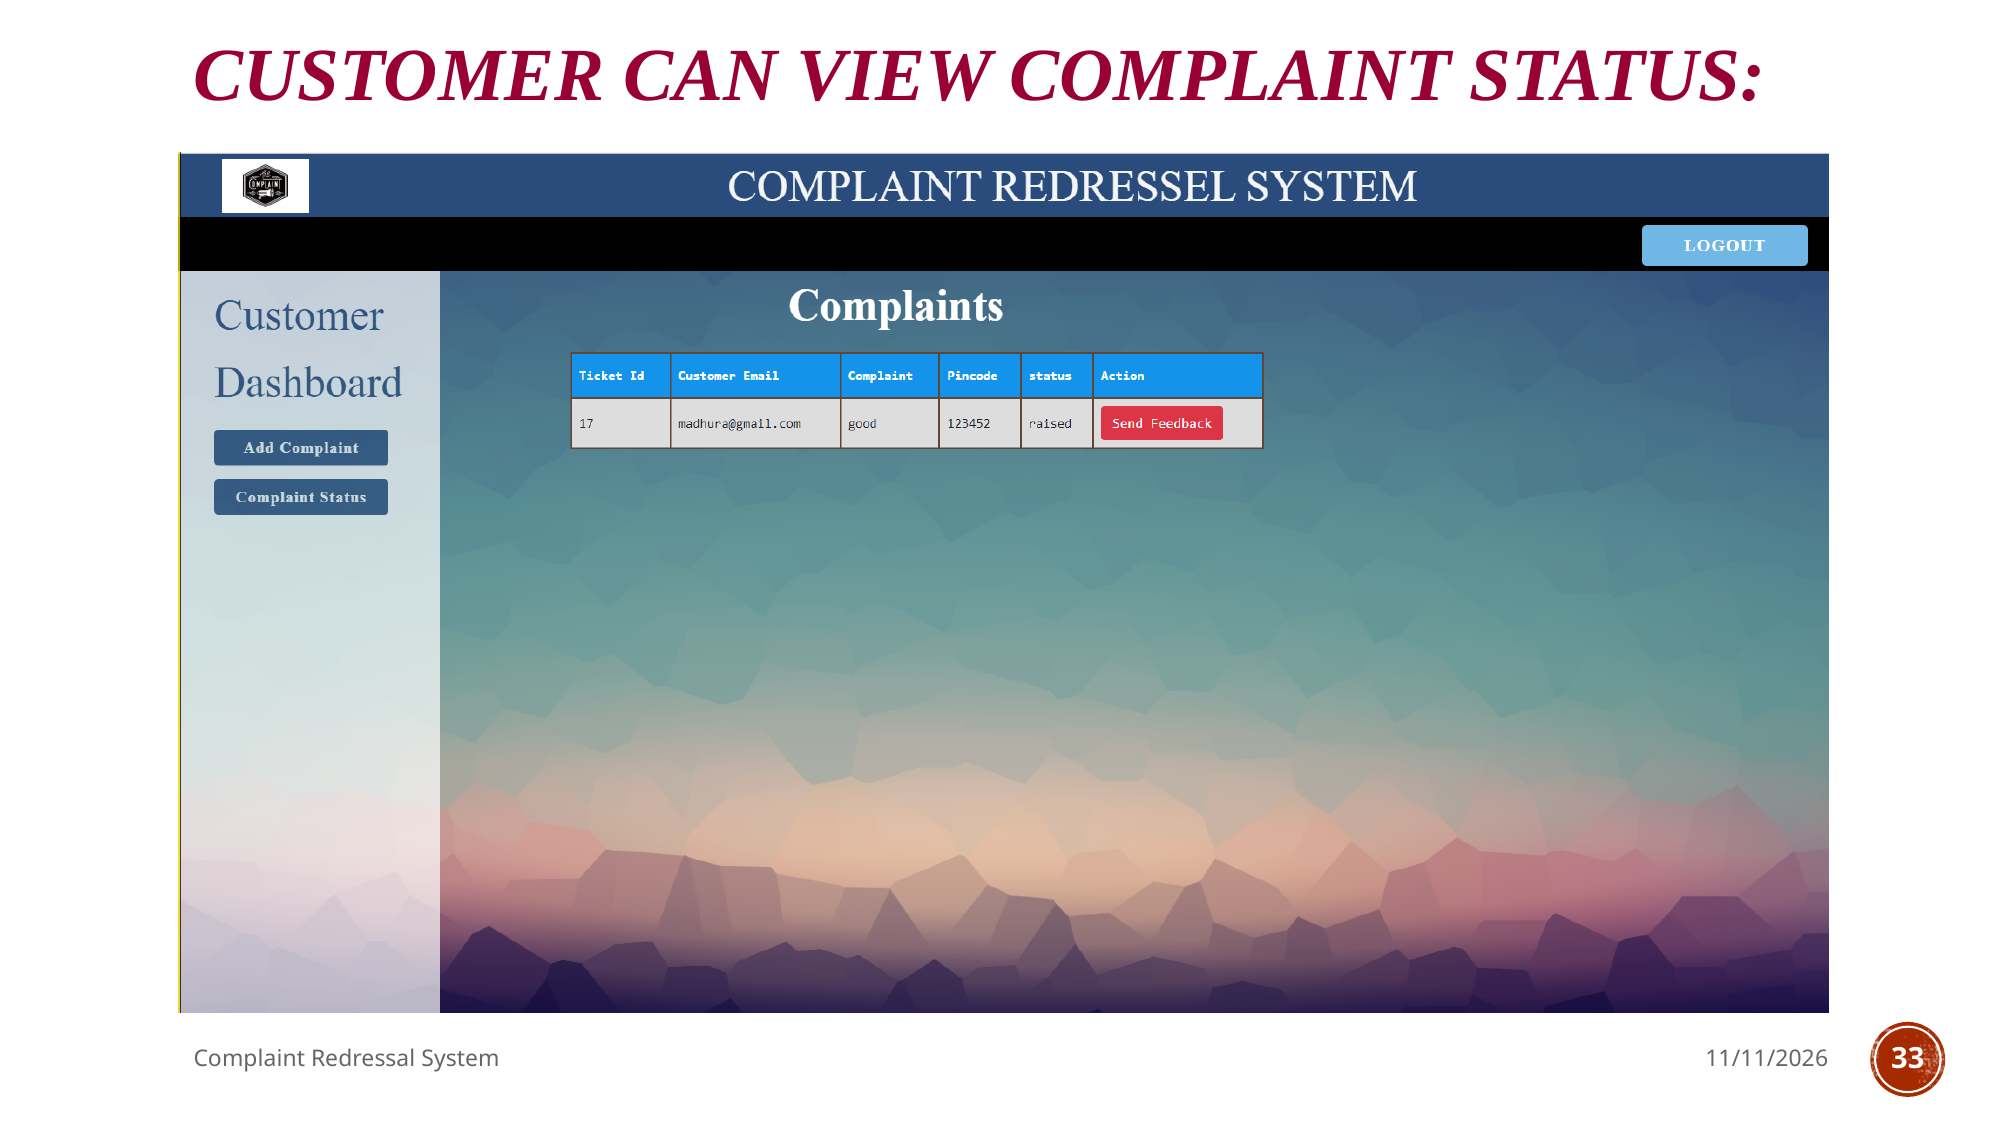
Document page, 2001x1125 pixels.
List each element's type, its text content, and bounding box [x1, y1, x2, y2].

title Customer can view Complaint Status: [178, 0, 1829, 152]
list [182, 156, 1825, 1007]
slide_number 33 [1855, 1028, 1961, 1089]
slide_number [1306, 1028, 1844, 1089]
footer Complaint Redressal System [178, 1028, 1217, 1089]
